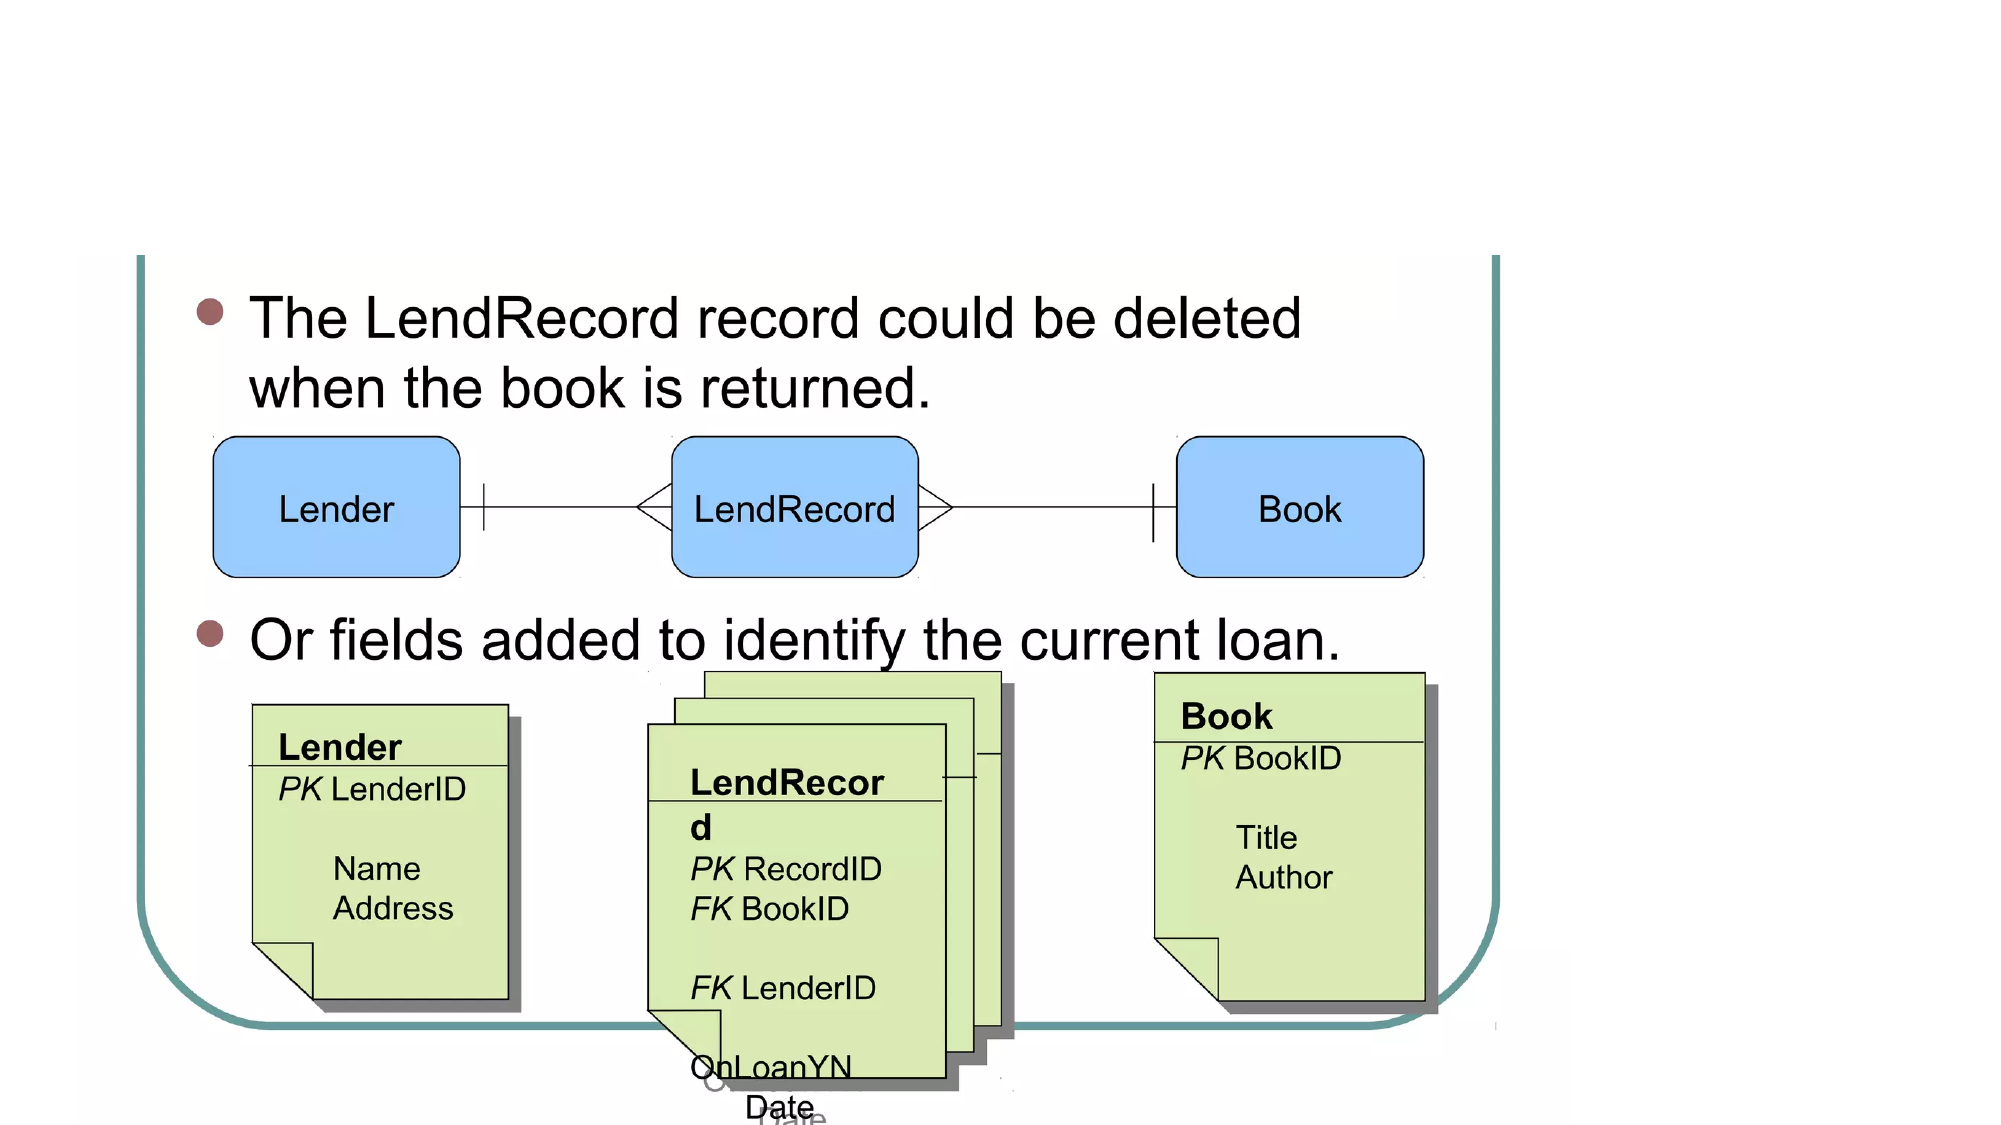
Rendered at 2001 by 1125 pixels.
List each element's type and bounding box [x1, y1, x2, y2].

list [78, 255, 1570, 1125]
